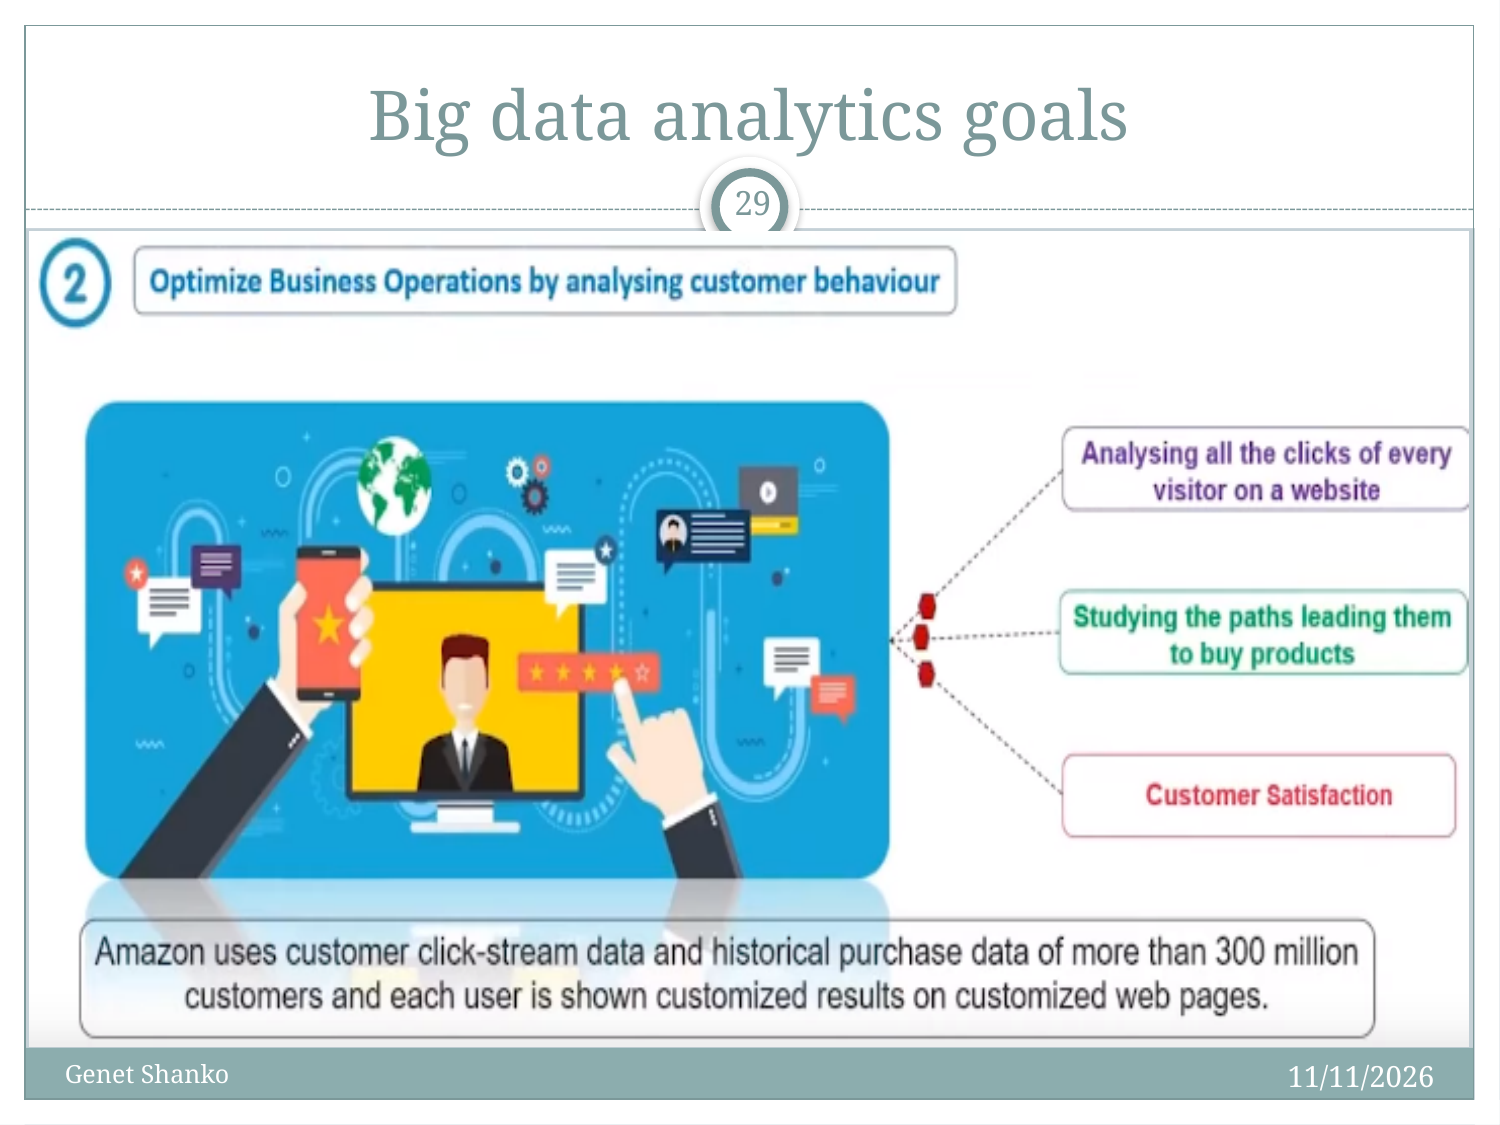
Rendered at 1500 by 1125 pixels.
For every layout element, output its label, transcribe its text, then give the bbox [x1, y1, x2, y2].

picture [29, 231, 1469, 1047]
text_box Genet Shanko [50, 1055, 638, 1112]
slide_number <number> [715, 168, 791, 230]
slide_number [950, 1055, 1450, 1111]
title Big data analytics goals [49, 37, 1450, 162]
